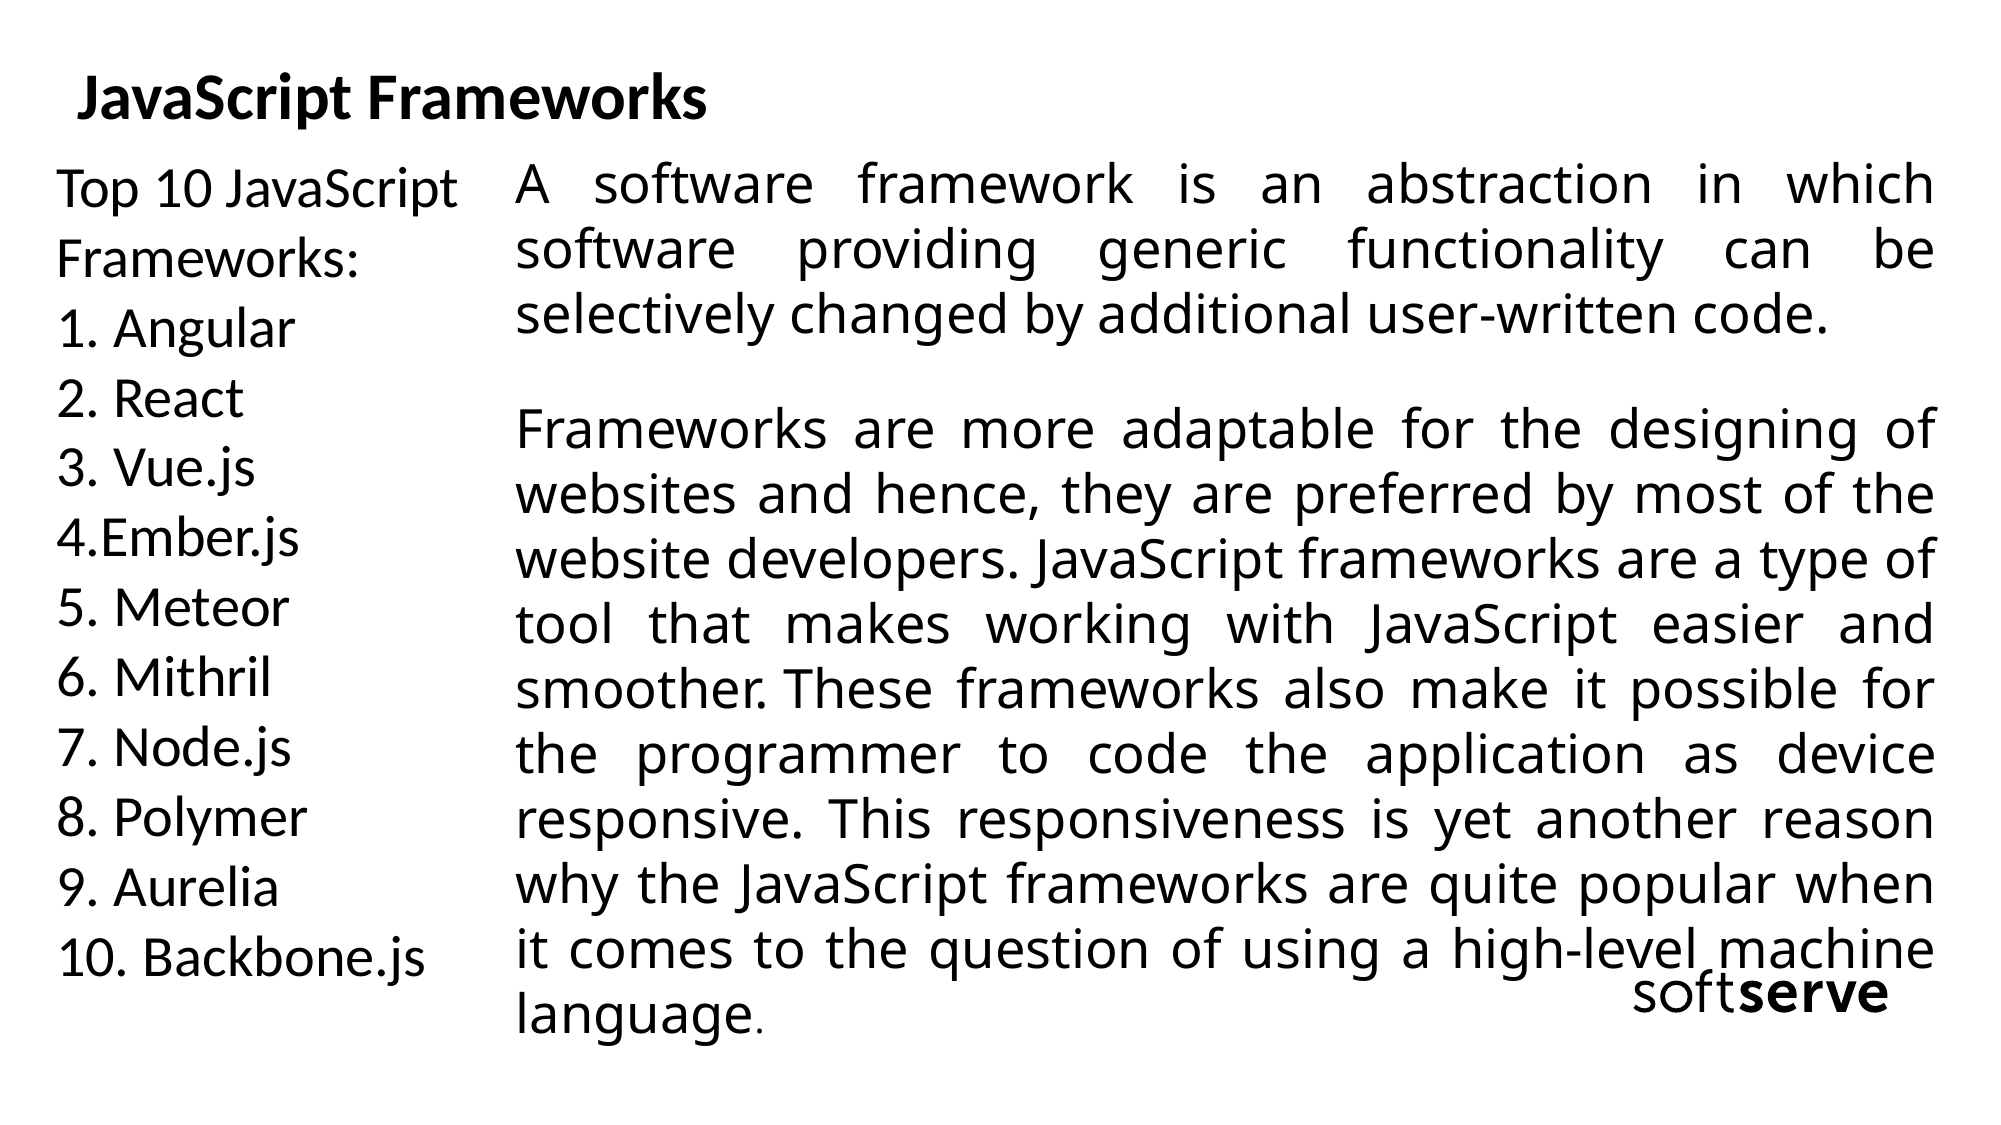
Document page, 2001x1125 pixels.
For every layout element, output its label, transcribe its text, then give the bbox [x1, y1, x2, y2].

text_box JavaScript Frameworks [62, 45, 724, 141]
text_box A software framework is an abstraction in which software providing generic functionality can be selectively changed by additional user-written code. Frameworks are more adaptable for the designing of websites and hence, they are preferred by most of the website developers. JavaScript frameworks are a type of tool that makes working with JavaScript easier and smoother. These frameworks also make it possible for the programmer to code the application as device responsive. This responsiveness is yet another reason why the JavaScript frameworks are quite popular when it comes to the question of using a high-level machine language. [500, 142, 1953, 1052]
text_box Top 10 JavaScript Frameworks: 1. Angular 2. React 3. Vue.js 4.Ember.js 5. Meteor 6. Mithril 7. Node.js 8. Polymer 9. Aurelia 10. Backbone.js [41, 141, 483, 996]
